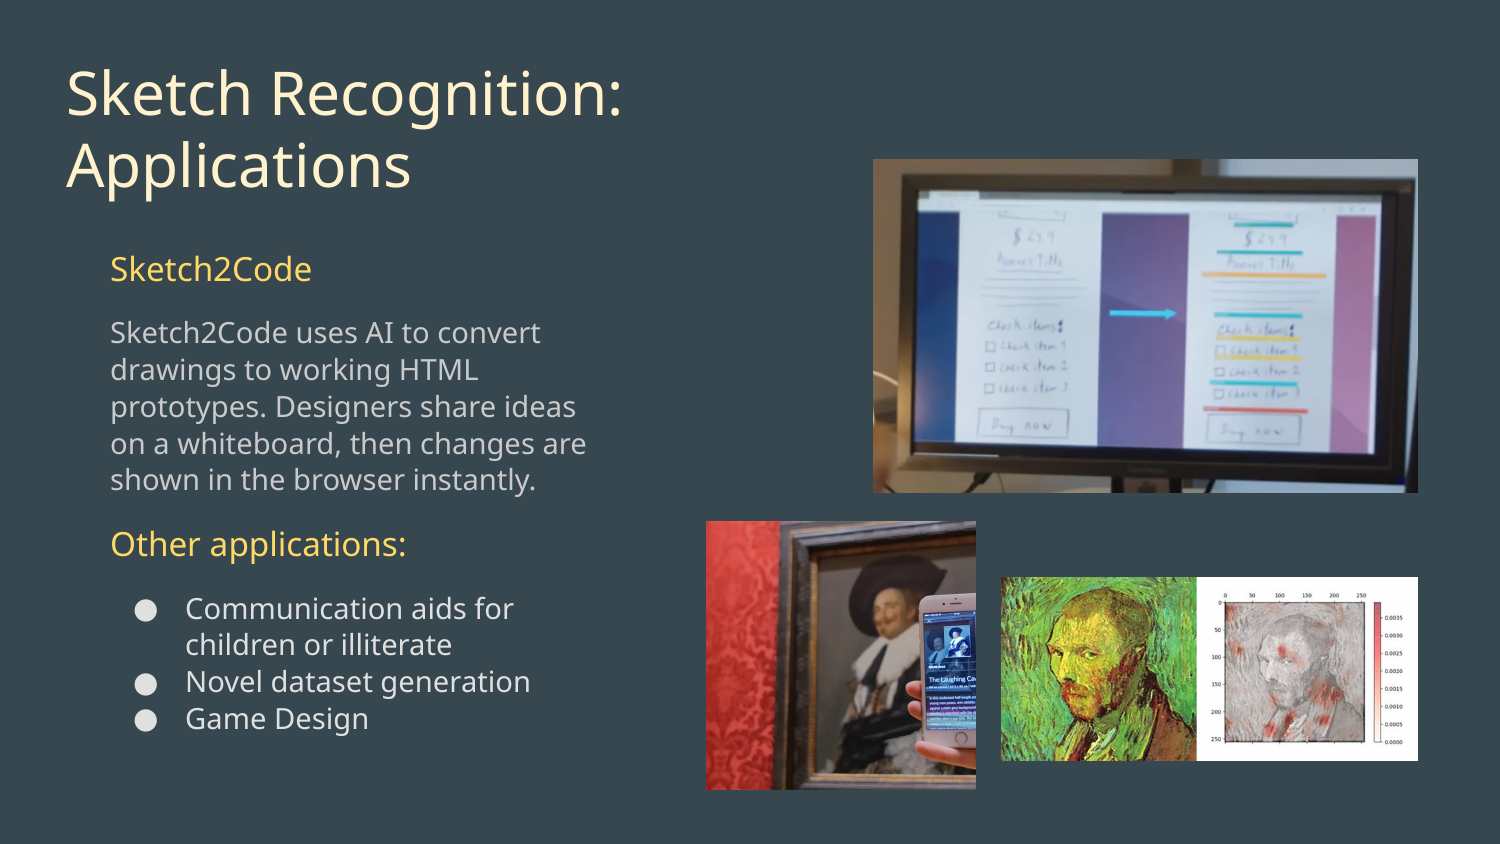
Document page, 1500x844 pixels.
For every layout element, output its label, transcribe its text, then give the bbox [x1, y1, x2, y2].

title Sketch Recognition: Applications [51, 91, 894, 216]
picture [706, 521, 976, 791]
picture [873, 158, 1419, 494]
picture [1001, 577, 1419, 761]
list Sketch2Code Sketch2Code uses AI to convert drawings to working HTML prototypes. Designers share ideas on a whiteboard, then changes are shown in the browser instantly. Other applications: Communication aids for children or illiterate Novel dataset generation Game Design [95, 231, 617, 753]
